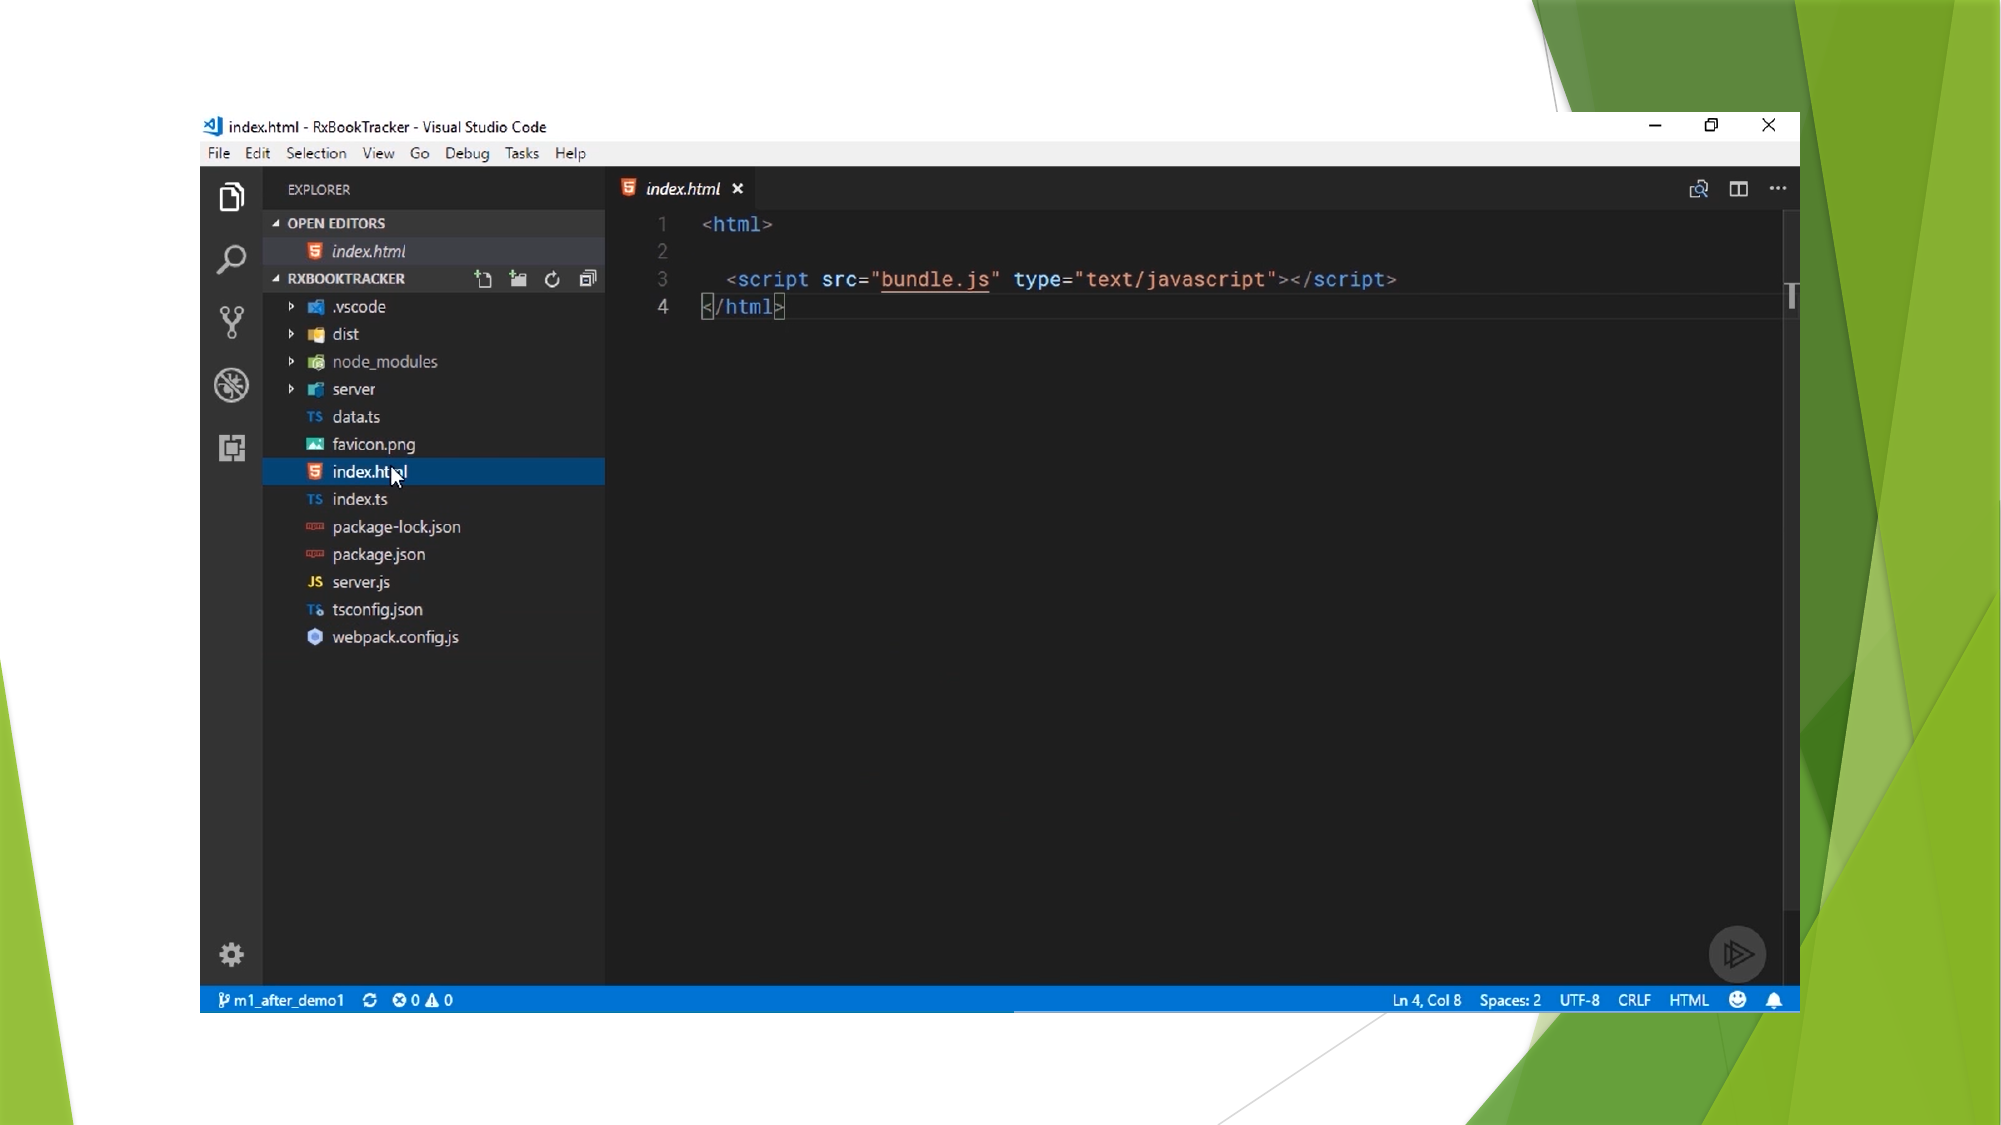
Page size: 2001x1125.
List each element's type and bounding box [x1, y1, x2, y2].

picture [199, 111, 1801, 1013]
